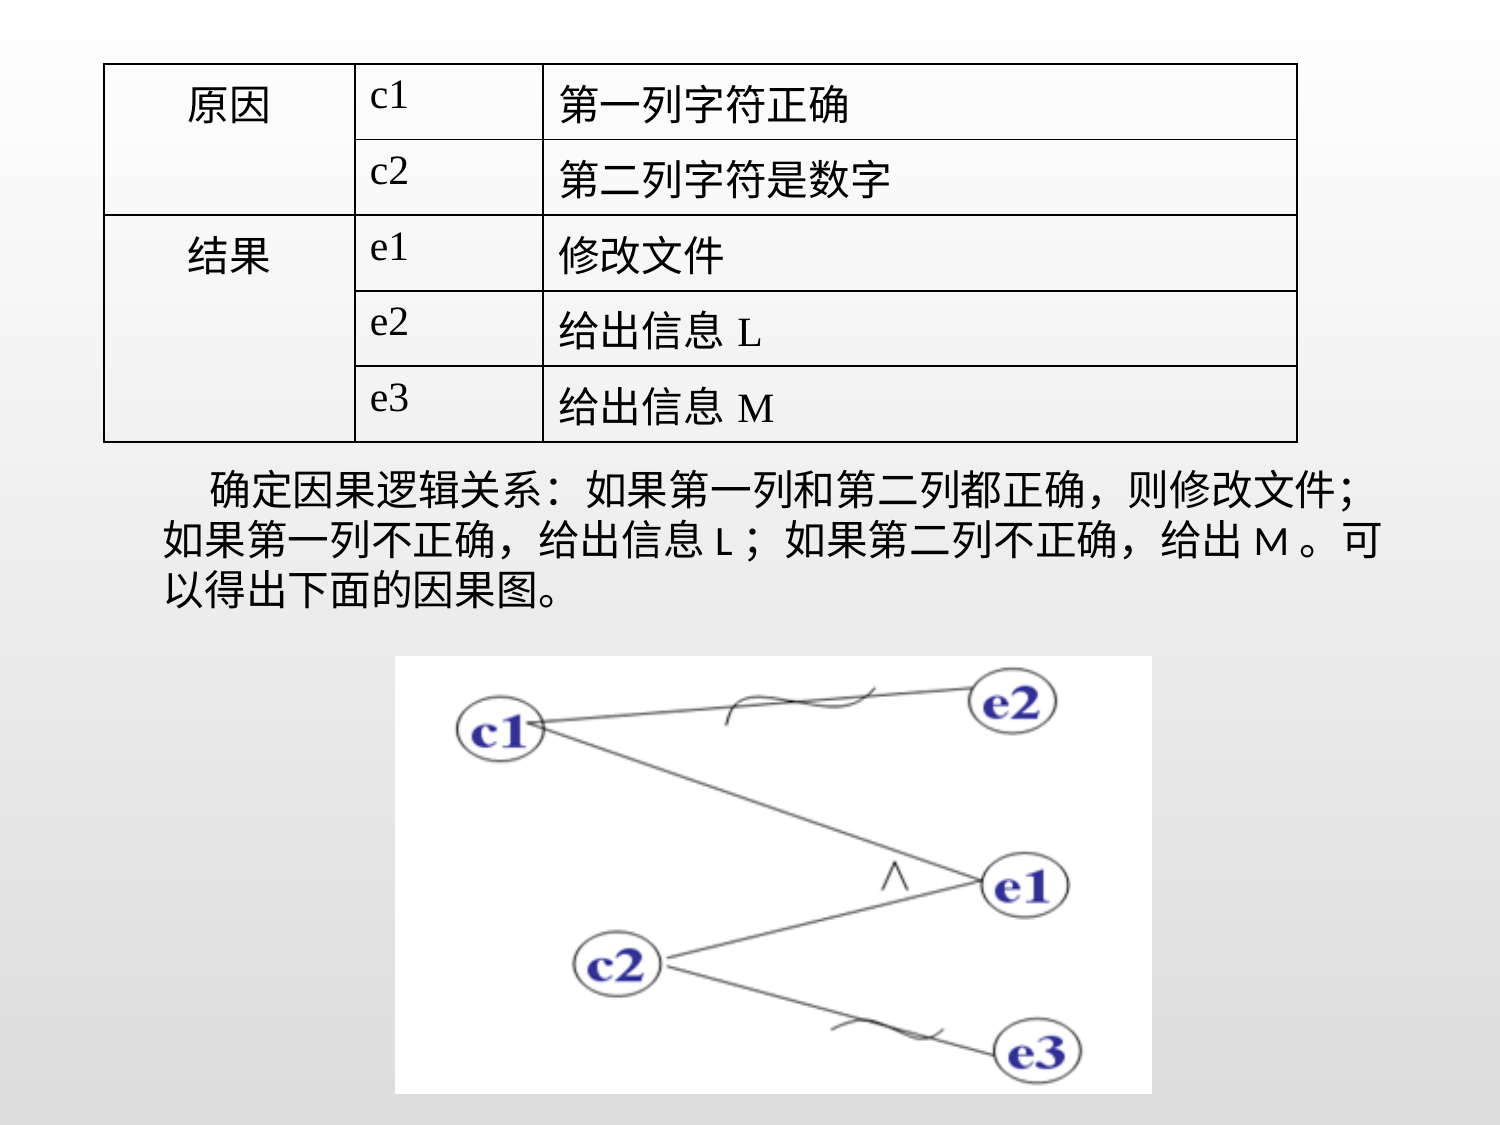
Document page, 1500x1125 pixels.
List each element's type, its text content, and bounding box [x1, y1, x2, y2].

picture [395, 656, 1152, 1094]
table_header c1 [356, 65, 542, 139]
text_box 确定因果逻辑关系：如果第一列和第二列都正确，则修改文件；如果第一列不正确，给出信息L；如果第二列不正确，给出M。可以得出下面的因果图。 [147, 456, 1424, 622]
table_cell 结果 [105, 216, 354, 441]
table_header 原因 [105, 65, 354, 214]
table_cell 给出信息L [544, 292, 1296, 365]
text_box [74, 196, 1447, 1059]
table_cell c2 [356, 140, 542, 214]
table_header 第一列字符正确 [544, 65, 1296, 139]
table_cell e3 [356, 367, 542, 441]
table_cell e1 [356, 216, 542, 290]
table_cell 第二列字符是数字 [544, 140, 1296, 214]
table_cell 修改文件 [544, 216, 1296, 290]
table_cell e2 [356, 292, 542, 365]
table_cell 给出信息M [544, 367, 1296, 441]
